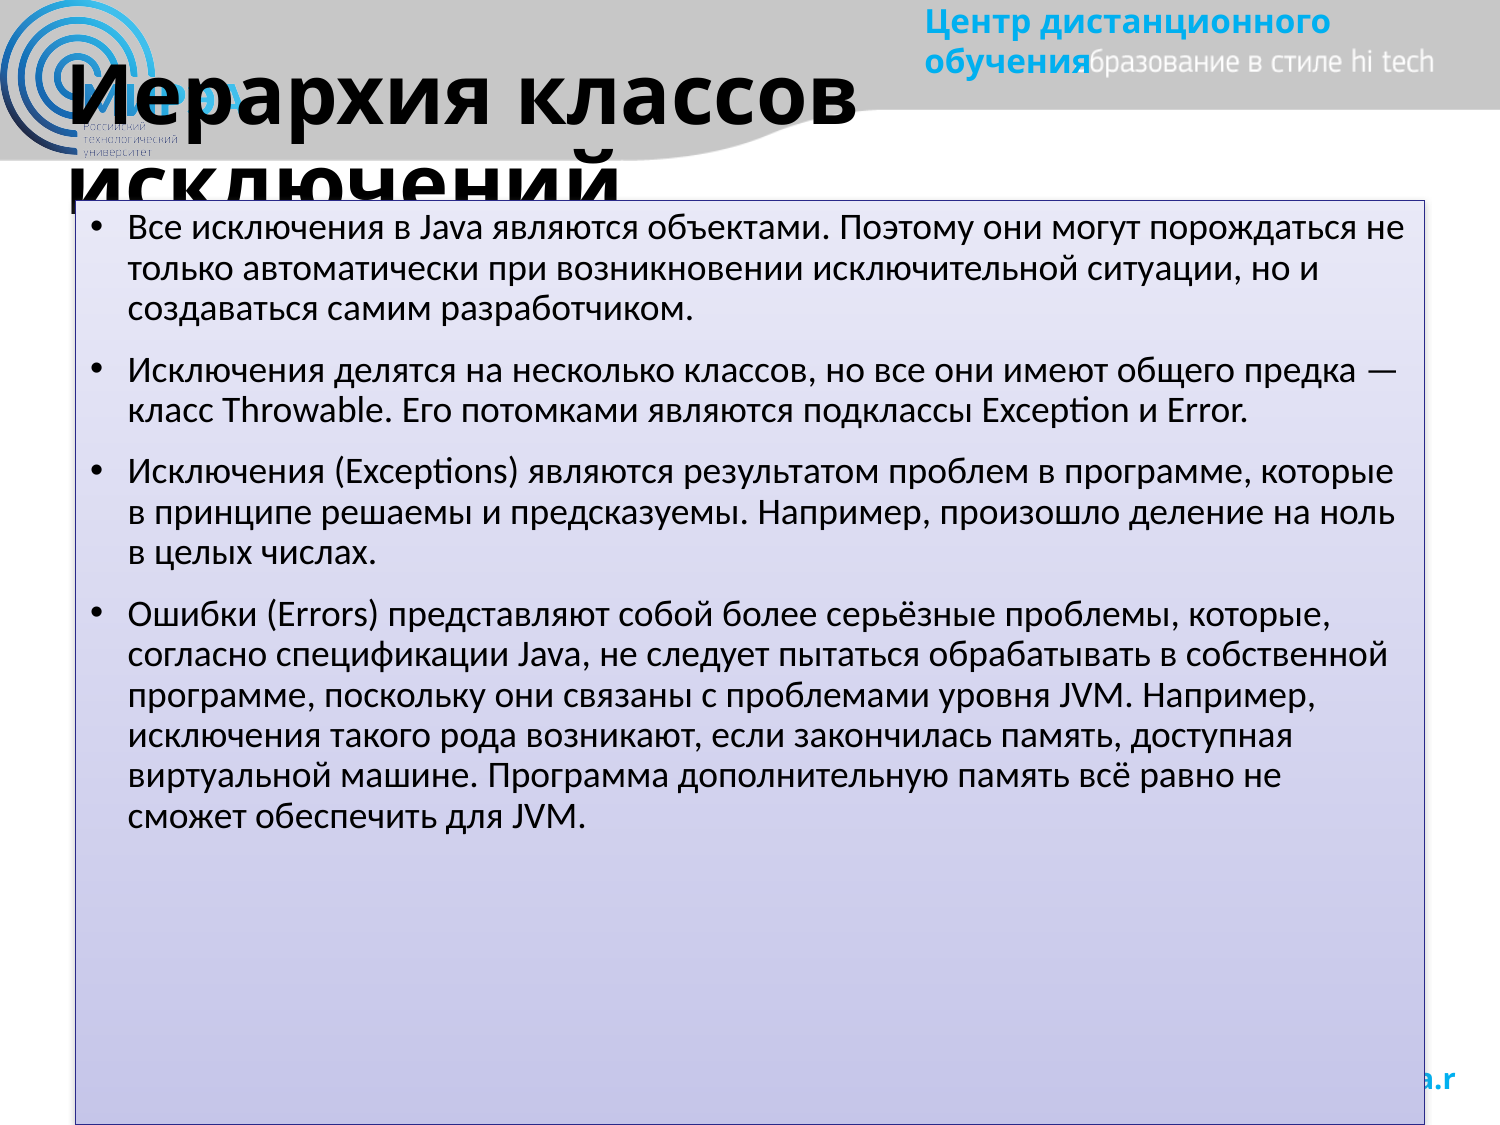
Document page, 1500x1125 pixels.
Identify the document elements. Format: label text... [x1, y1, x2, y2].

list Все исключения в Java являются объектами. Поэтому они могут порождаться не только автоматически при возникновении исключительной ситуации, но и создаваться самим разработчиком. Исключения делятся на несколько классов, но все они имеют общего предка — класс Throwable. Его потомками являются подклассы Exception и Error. Исключения (Exceptions) являются результатом проблем в программе, которые в принципе решаемы и предсказуемы. Например, произошло деление на ноль в целых числах. Ошибки (Errors) представляют собой более серьёзные проблемы, которые, согласно спецификации Java, не следует пытаться обрабатывать в собственной программе, поскольку они связаны с проблемами уровня JVM. Например, исключения такого рода возникают, если закончилась память, доступная виртуальной машине. Программа дополнительную память всё равно не сможет обеспечить для JVM. [75, 200, 1425, 1125]
title Иерархия классов исключений [50, 45, 1425, 138]
picture [0, 0, 247, 159]
slide_number 10-69 [1430, 1037, 1438, 1100]
